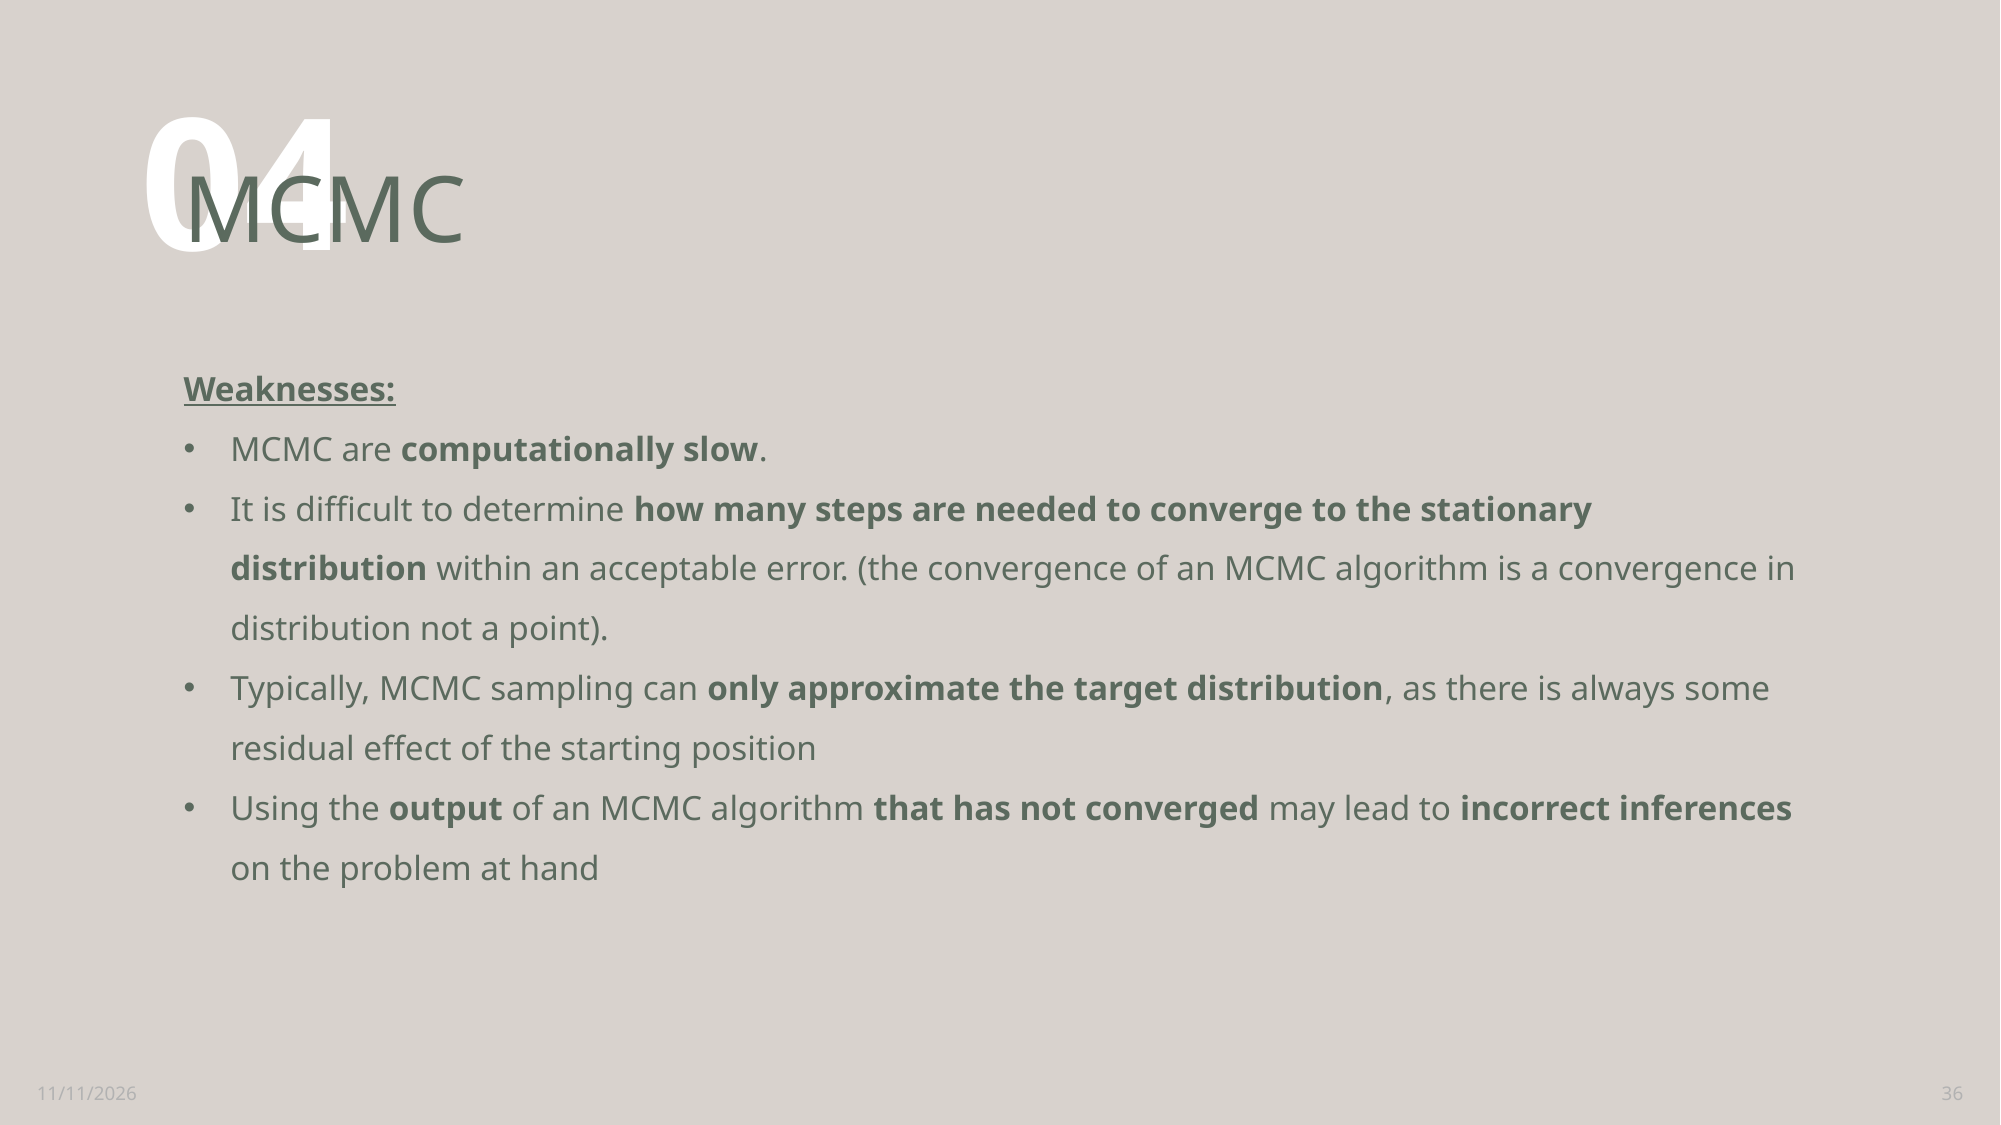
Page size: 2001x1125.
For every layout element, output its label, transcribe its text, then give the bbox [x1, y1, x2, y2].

text_box Weaknesses: MCMC are computationally slow. It is difficult to determine how many steps are needed to converge to the stationary distribution within an acceptable error. (the convergence of an MCMC algorithm is a convergence in distribution not a point). Typically, MCMC sampling can only approximate the target distribution, as there is always some residual effect of the starting position Using the output of an MCMC algorithm that has not converged may lead to incorrect inferences on the problem at hand [168, 340, 1814, 955]
title MCMC [168, 102, 1714, 323]
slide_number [21, 1064, 472, 1124]
slide_number 36 [1528, 1064, 1979, 1124]
list 04 [124, 84, 610, 304]
